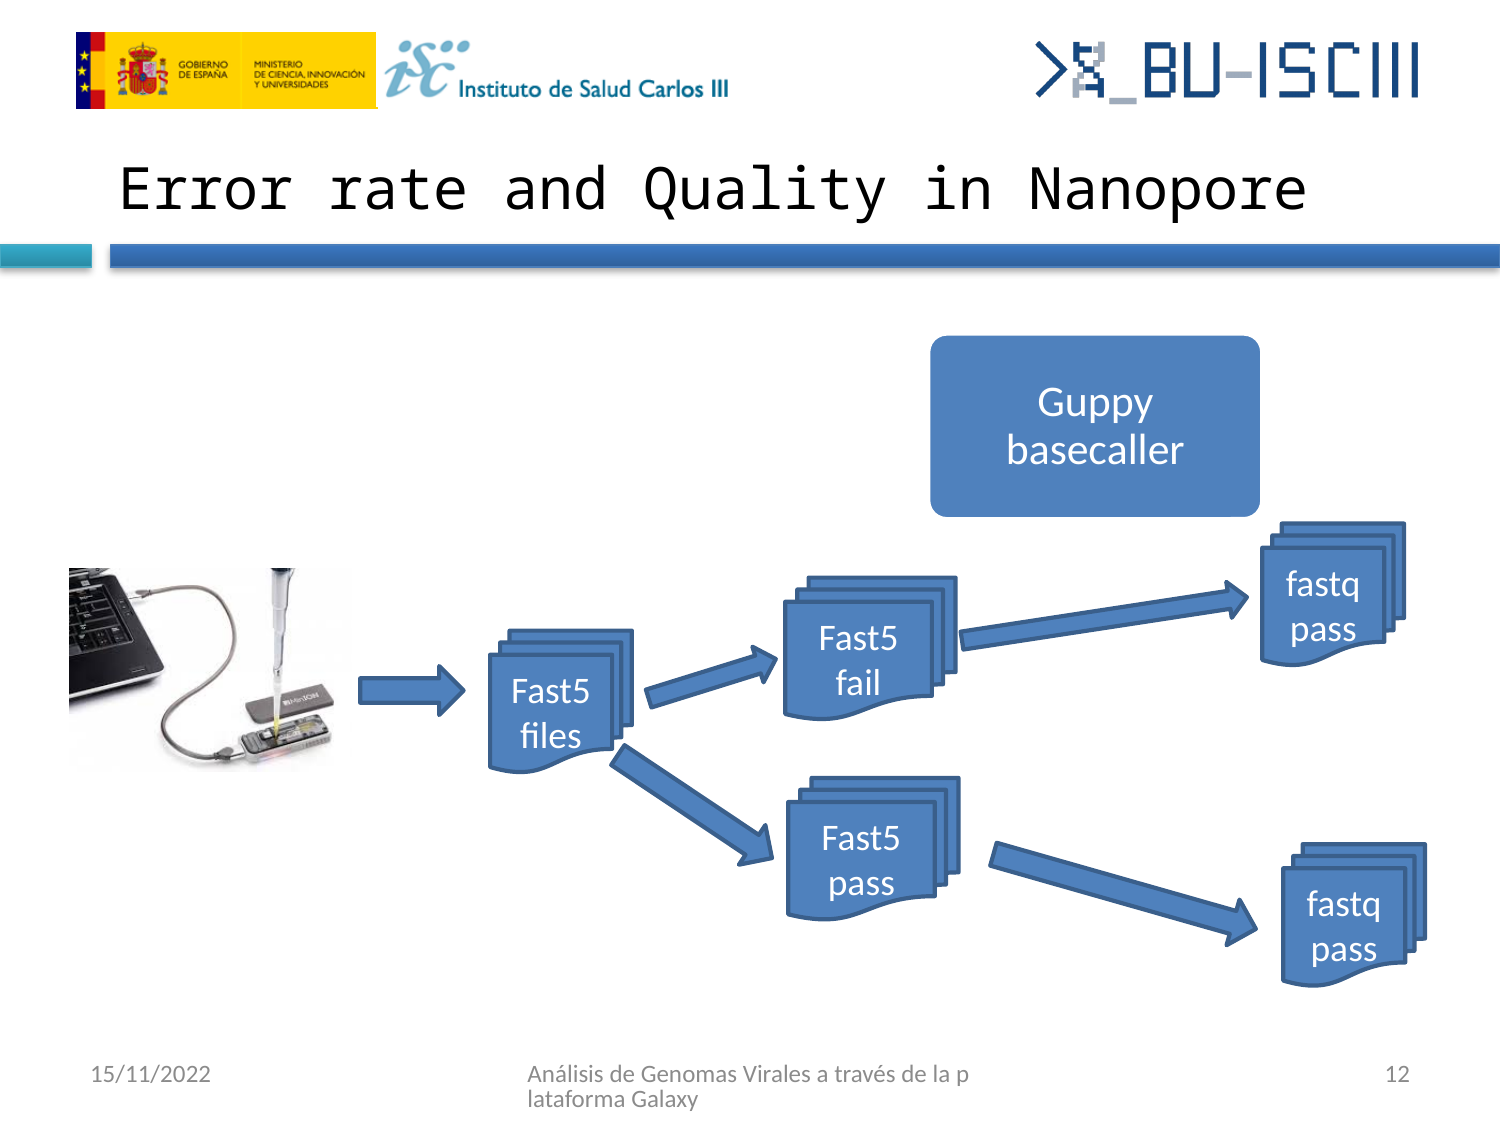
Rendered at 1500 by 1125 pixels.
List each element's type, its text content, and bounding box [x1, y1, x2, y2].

text_box [988, 840, 1258, 948]
text_box fastq pass [1281, 842, 1428, 988]
picture [1021, 0, 1436, 138]
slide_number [75, 1042, 425, 1103]
text_box [609, 743, 775, 867]
text_box [358, 664, 466, 717]
footer Análisis de Genomas Virales a través de la plataforma Galaxy [512, 1042, 988, 1103]
picture [76, 32, 809, 109]
picture [69, 568, 352, 772]
text_box Fast5 files [488, 628, 634, 775]
text_box [958, 580, 1250, 652]
slide_number 12 [1074, 1042, 1425, 1103]
text_box fastq pass [1260, 521, 1407, 668]
title Error rate and Quality in Nanopore [103, 114, 1397, 257]
text_box [643, 644, 778, 710]
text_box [927, 333, 1263, 520]
text_box Fast5 fail [783, 575, 958, 722]
text_box Fast5 pass [786, 775, 961, 922]
